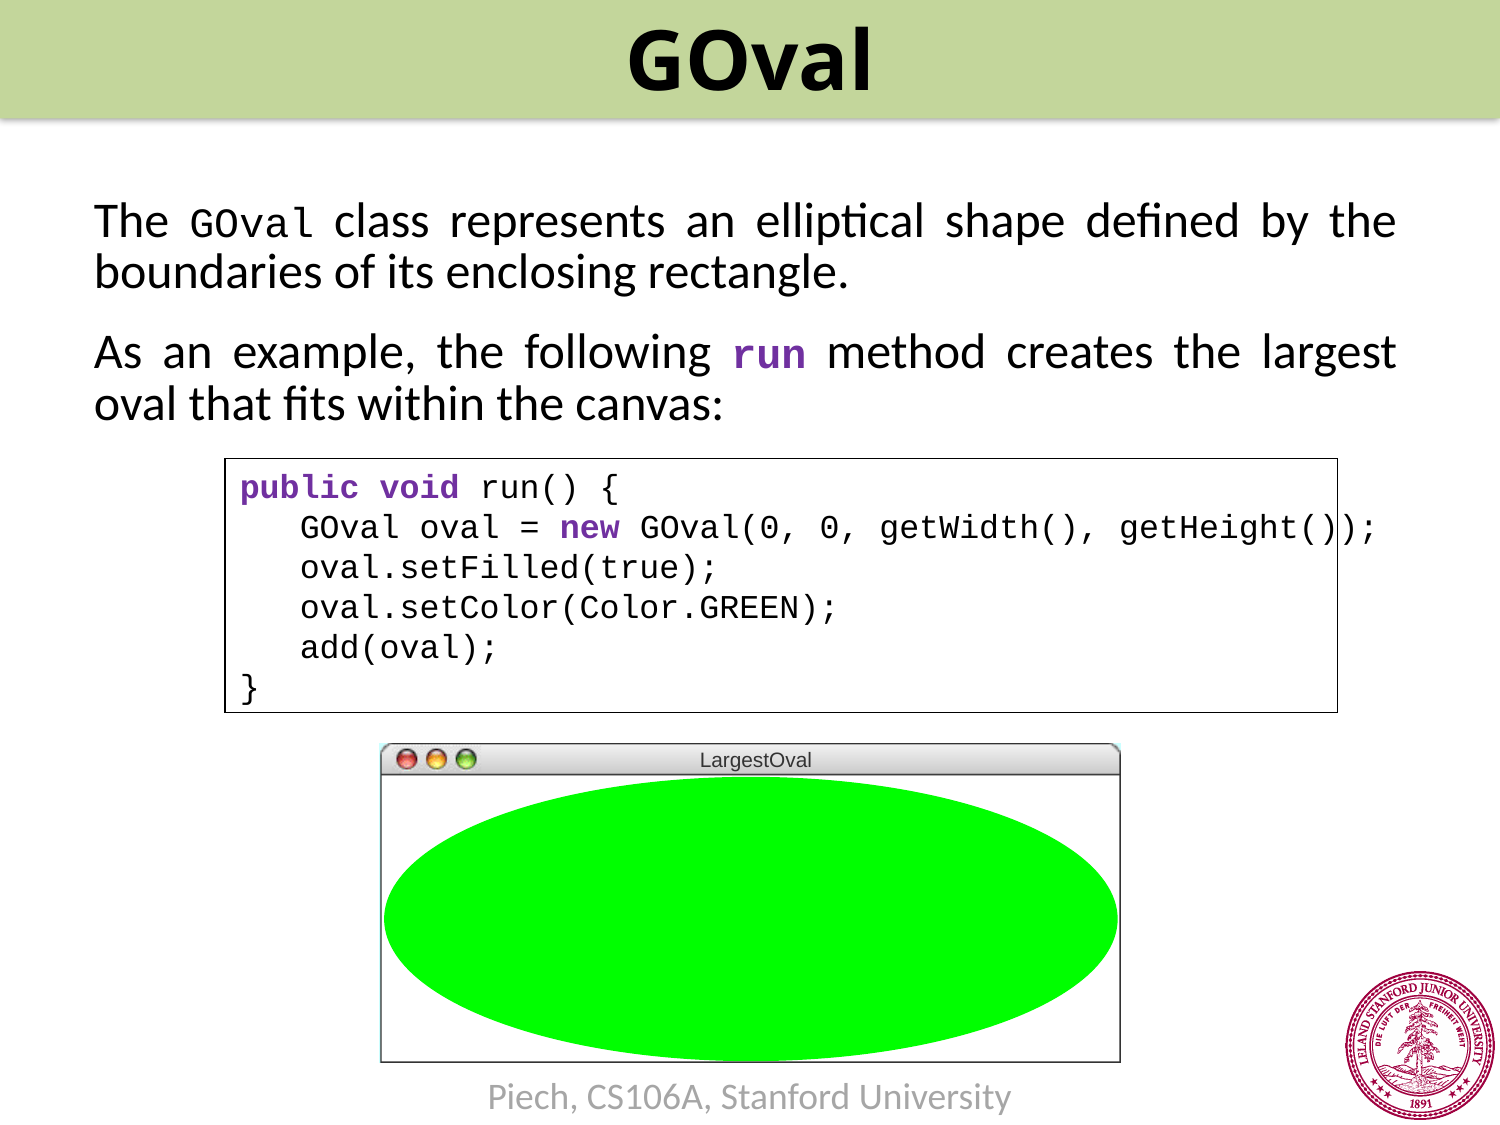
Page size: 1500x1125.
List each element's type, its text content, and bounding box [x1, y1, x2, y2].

text_box GOval [0, 0, 1500, 122]
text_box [78, 320, 1413, 1063]
picture [1345, 971, 1495, 1120]
text_box The GOval class represents an elliptical shape defined by the boundaries of its enclosing rectangle. [79, 189, 1413, 320]
